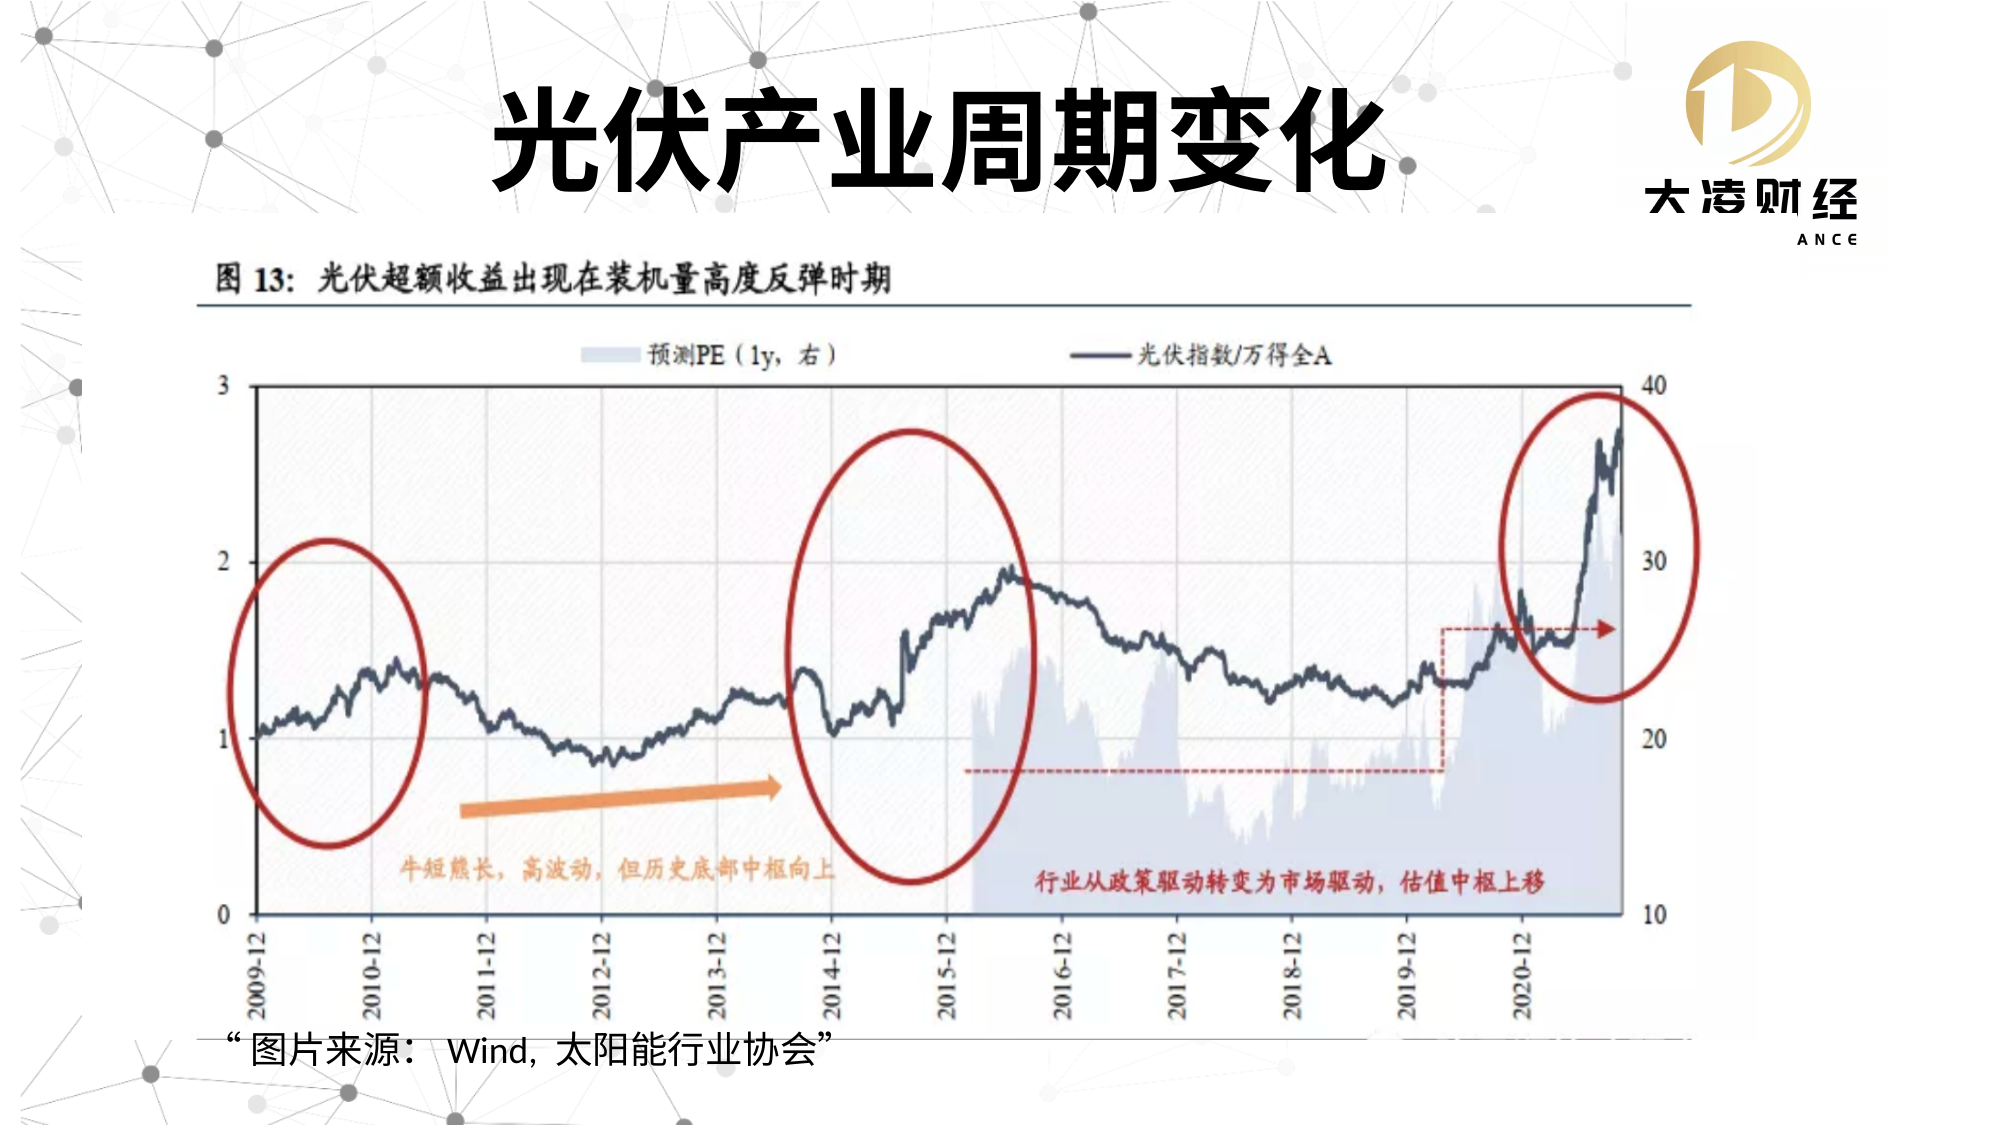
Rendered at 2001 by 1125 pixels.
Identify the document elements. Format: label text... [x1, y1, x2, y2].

text_box “图片来源：Wind, 太阳能行业协会” [189, 1040, 1190, 1079]
subtitle 光伏产业周期变化 [189, 78, 1690, 213]
picture [22, 2, 1887, 1123]
